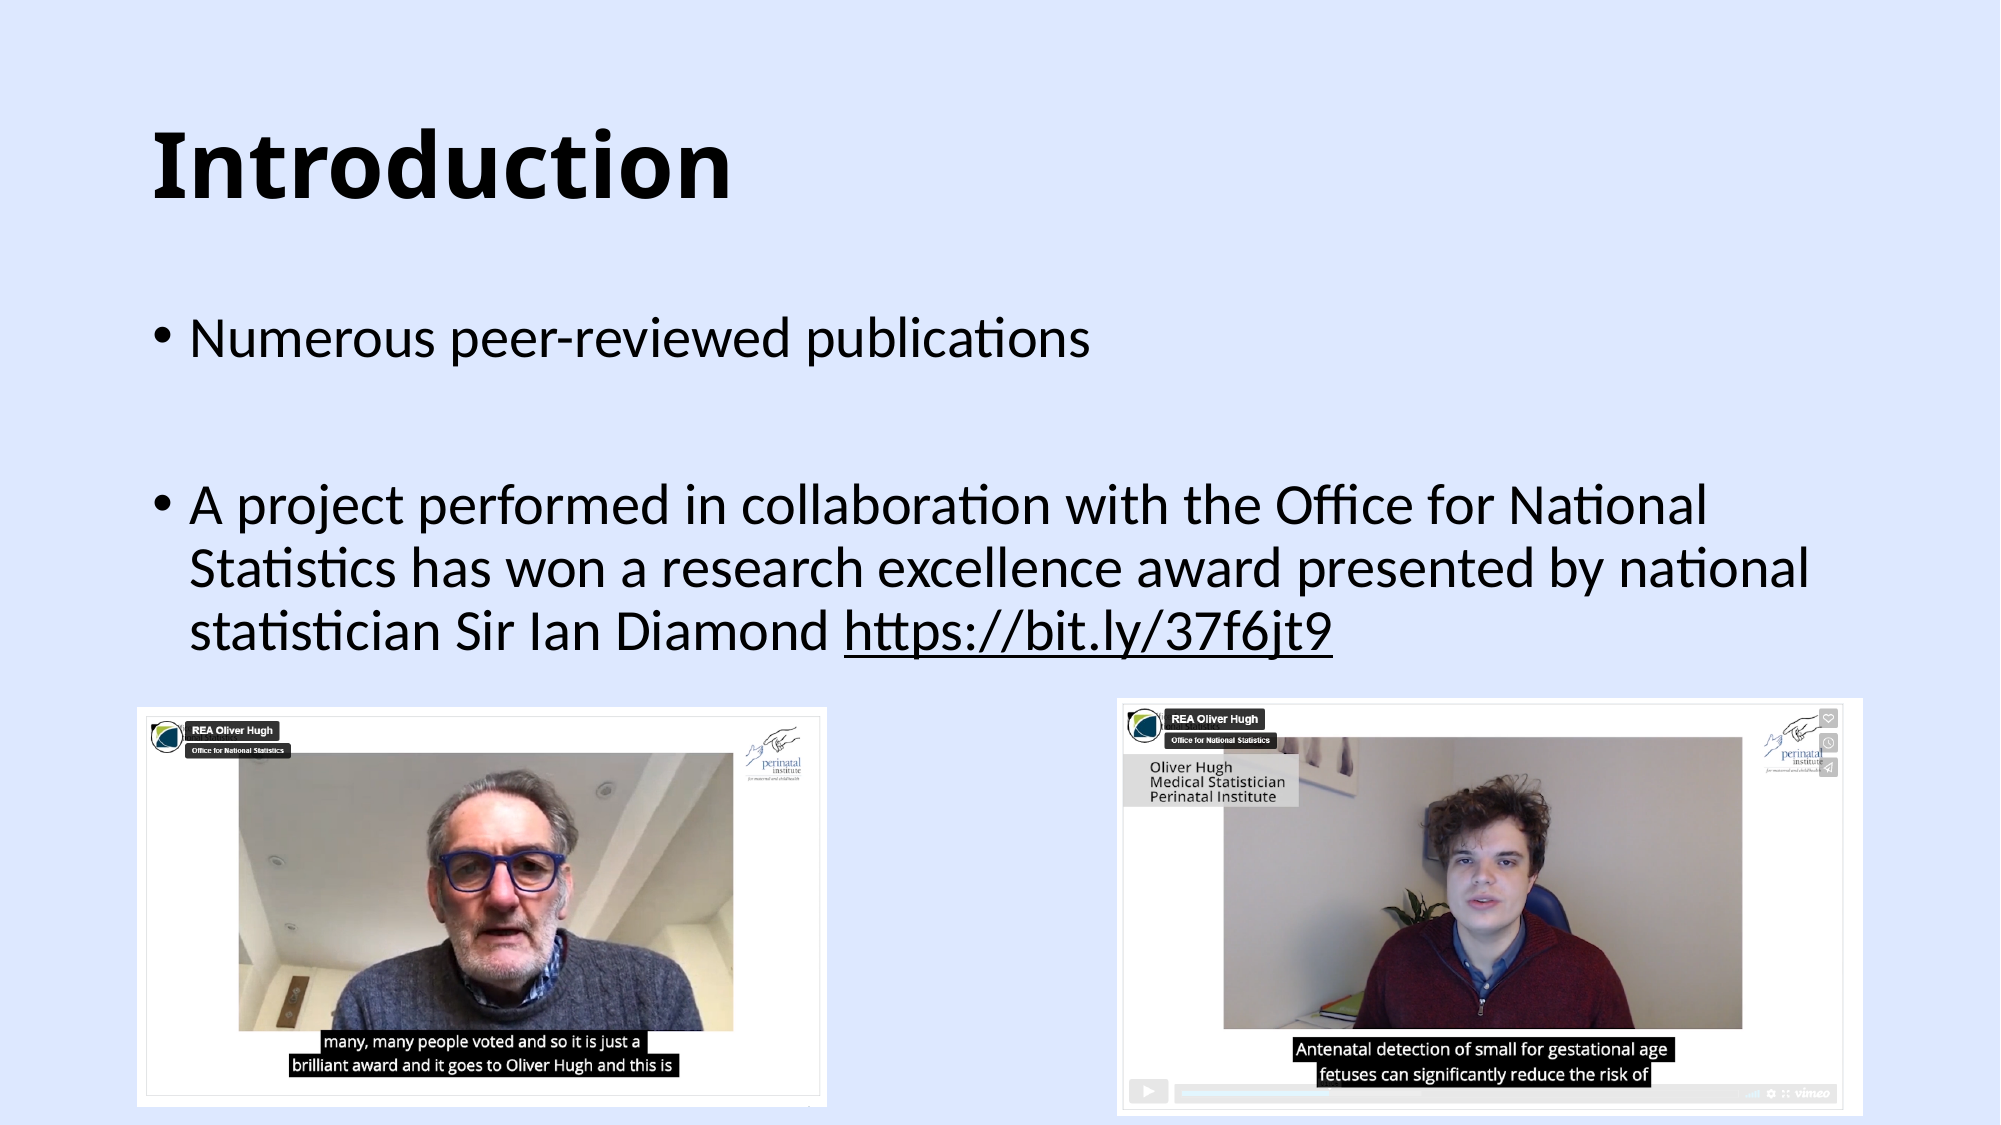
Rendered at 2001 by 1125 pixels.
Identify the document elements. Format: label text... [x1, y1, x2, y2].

list Numerous peer-reviewed publications A project performed in collaboration with the Office for National Statistics has won a research excellence award presented by national statistician Sir Ian Diamond https://bit.ly/37f6jt9 [137, 299, 1863, 1014]
picture [137, 707, 827, 1107]
picture [1117, 698, 1863, 1116]
title Introduction [137, 59, 1863, 278]
